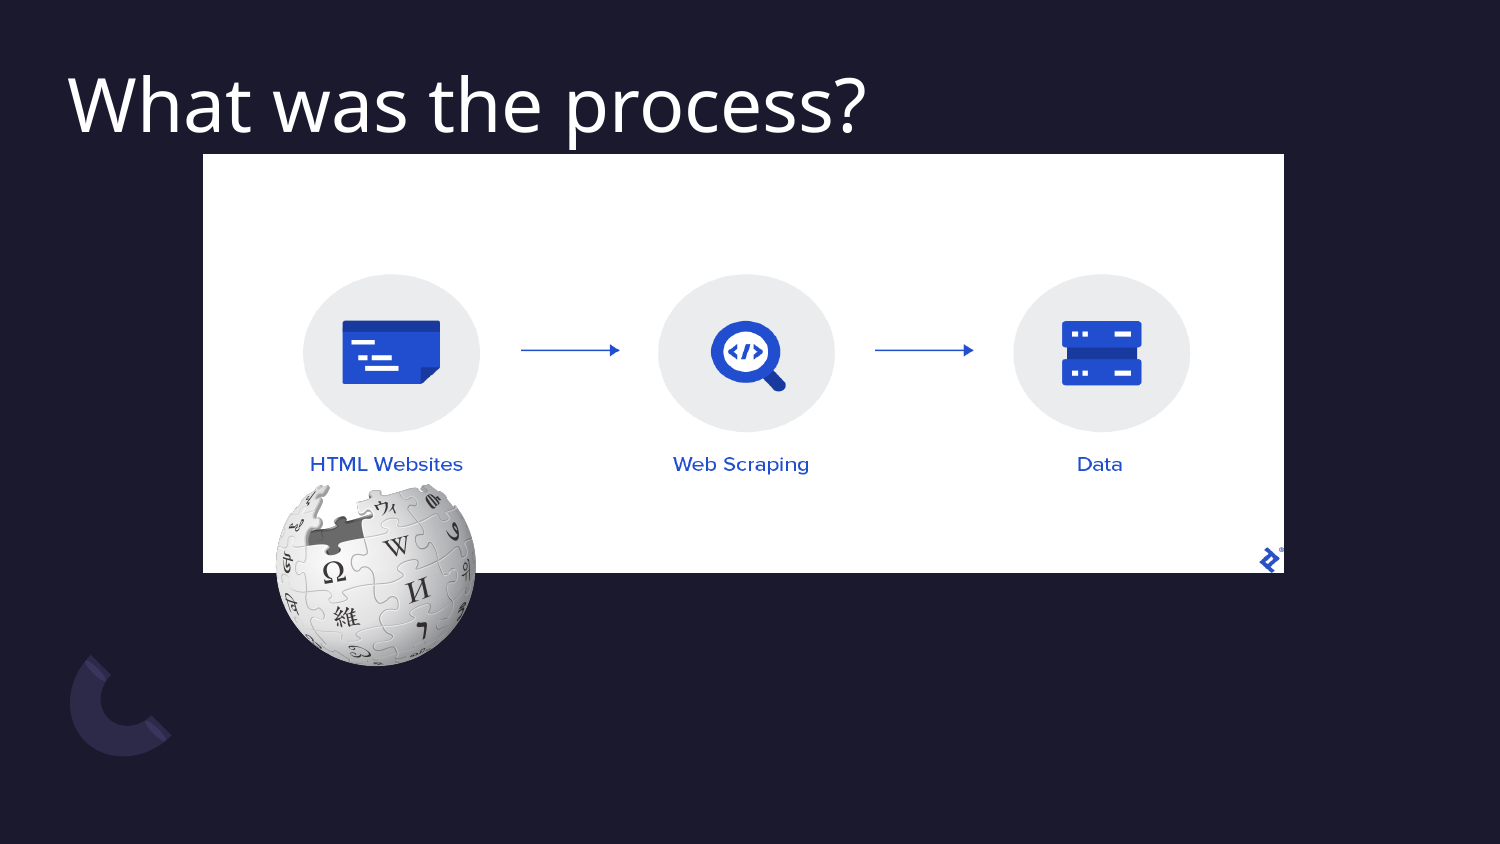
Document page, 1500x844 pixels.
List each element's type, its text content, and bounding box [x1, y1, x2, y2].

picture [203, 154, 1284, 668]
title What was the process? [67, 67, 1433, 232]
